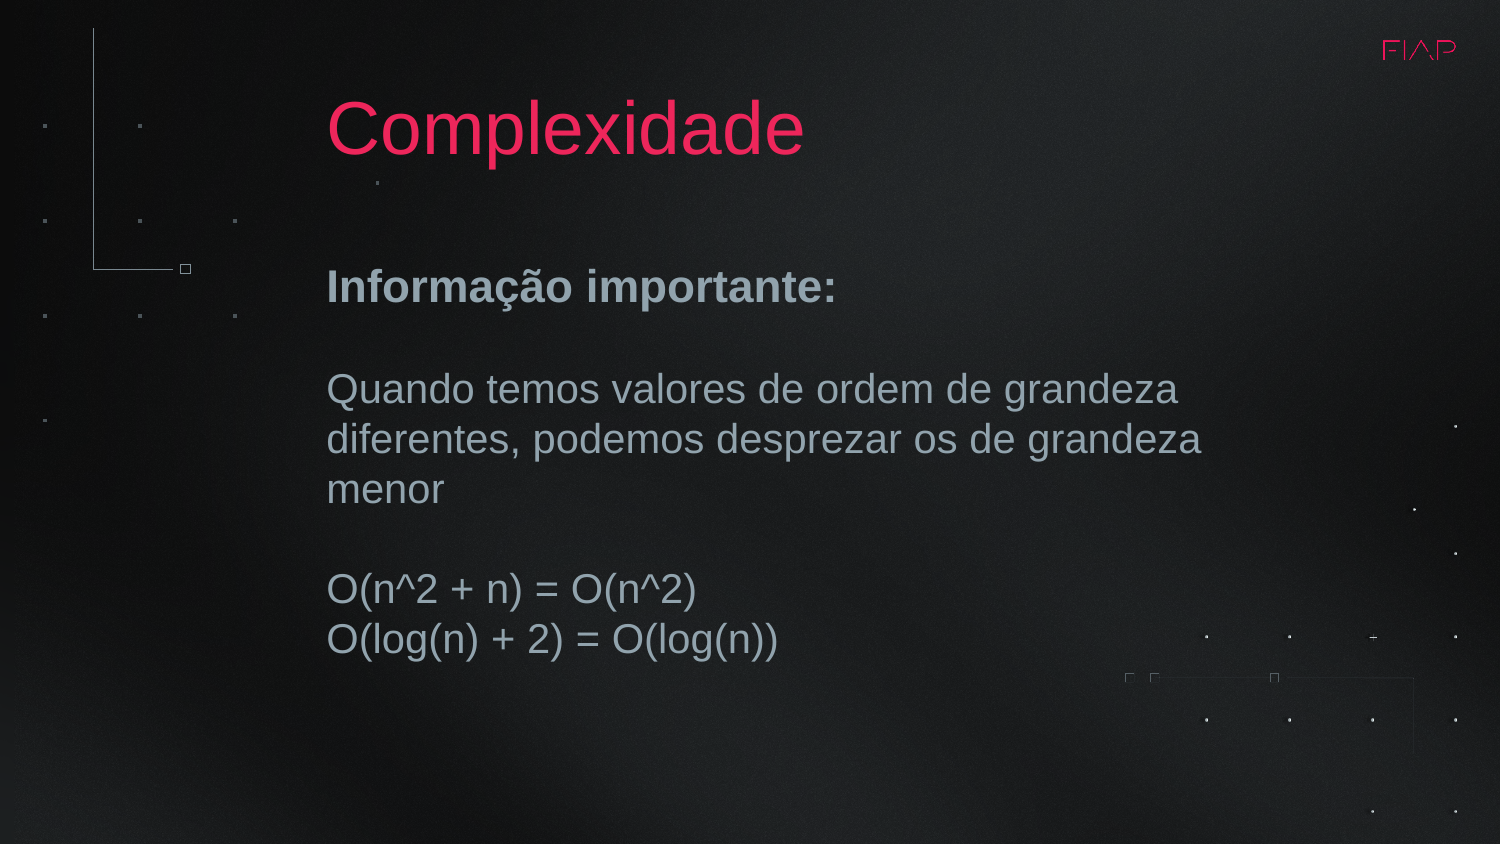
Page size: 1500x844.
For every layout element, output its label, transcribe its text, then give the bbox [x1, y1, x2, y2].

text_box Informação importante: Quando temos valores de ordem de grandeza diferentes, podemos desprezar os de grandeza menor O(n^2 + n) = O(n^2) O(log(n) + 2) = O(log(n)) [311, 249, 1292, 670]
text_box Complexidade [383, 72, 1126, 177]
picture [0, 0, 1500, 844]
